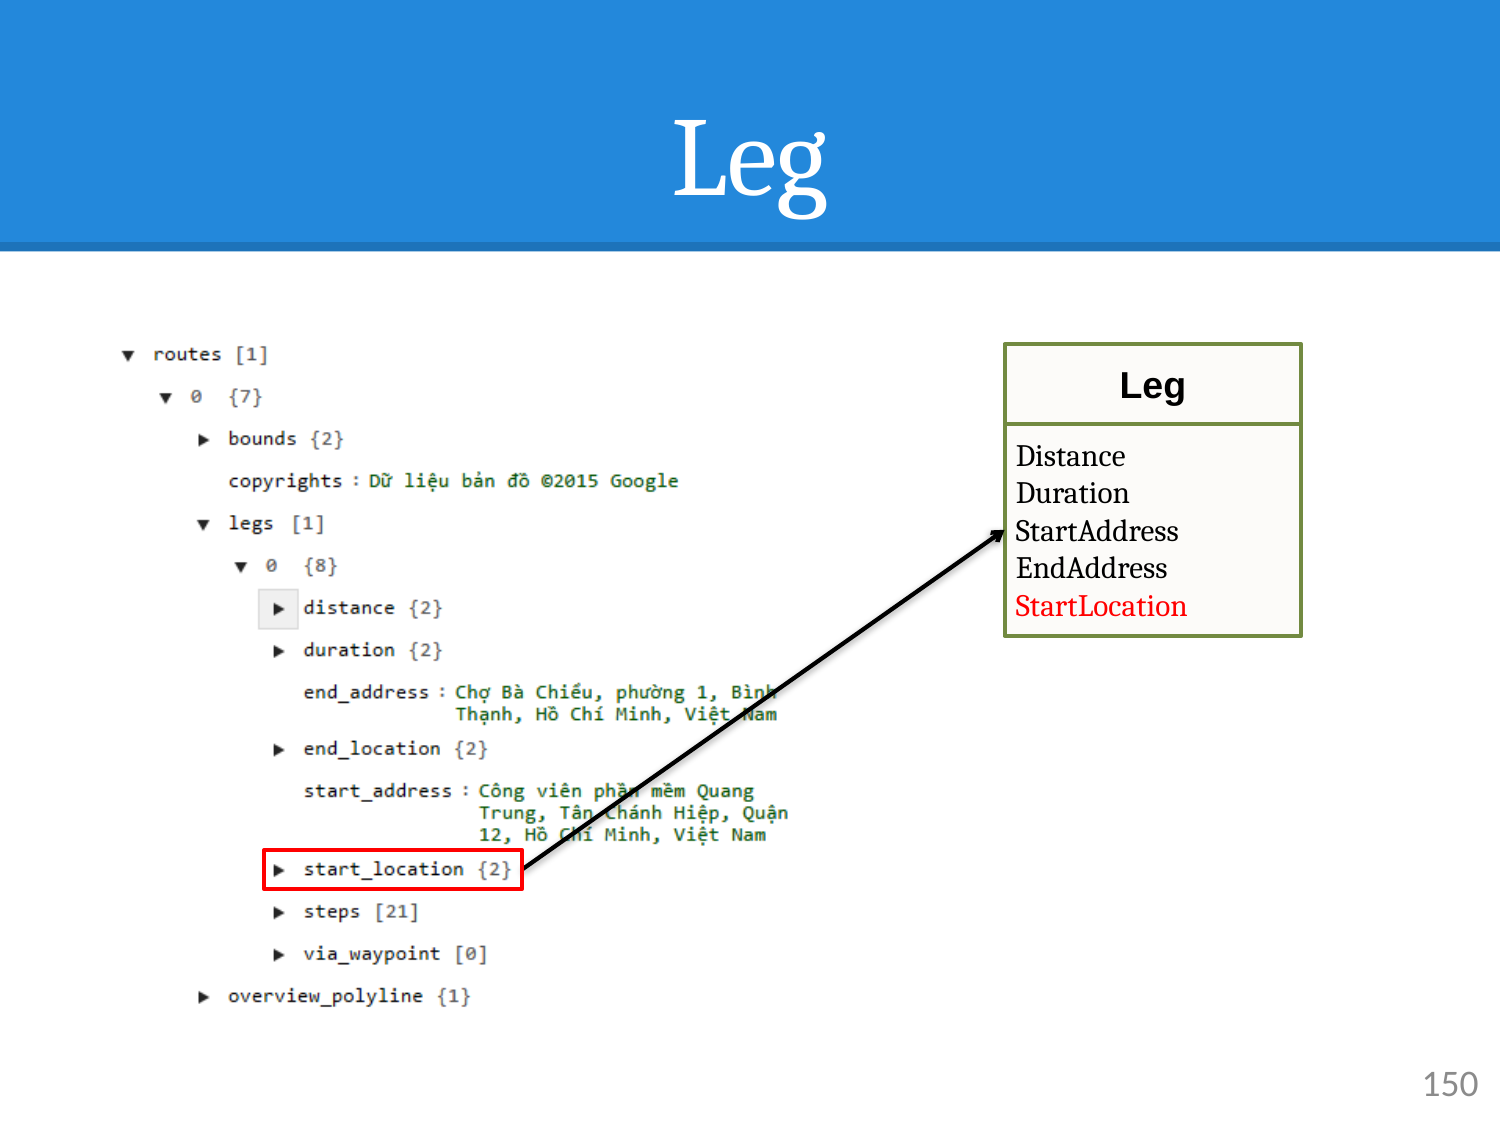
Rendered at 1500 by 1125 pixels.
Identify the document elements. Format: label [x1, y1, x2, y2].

title [75, 45, 1425, 233]
text_box [521, 344, 1302, 870]
picture [97, 333, 794, 1018]
slide_number [1403, 1038, 1494, 1125]
